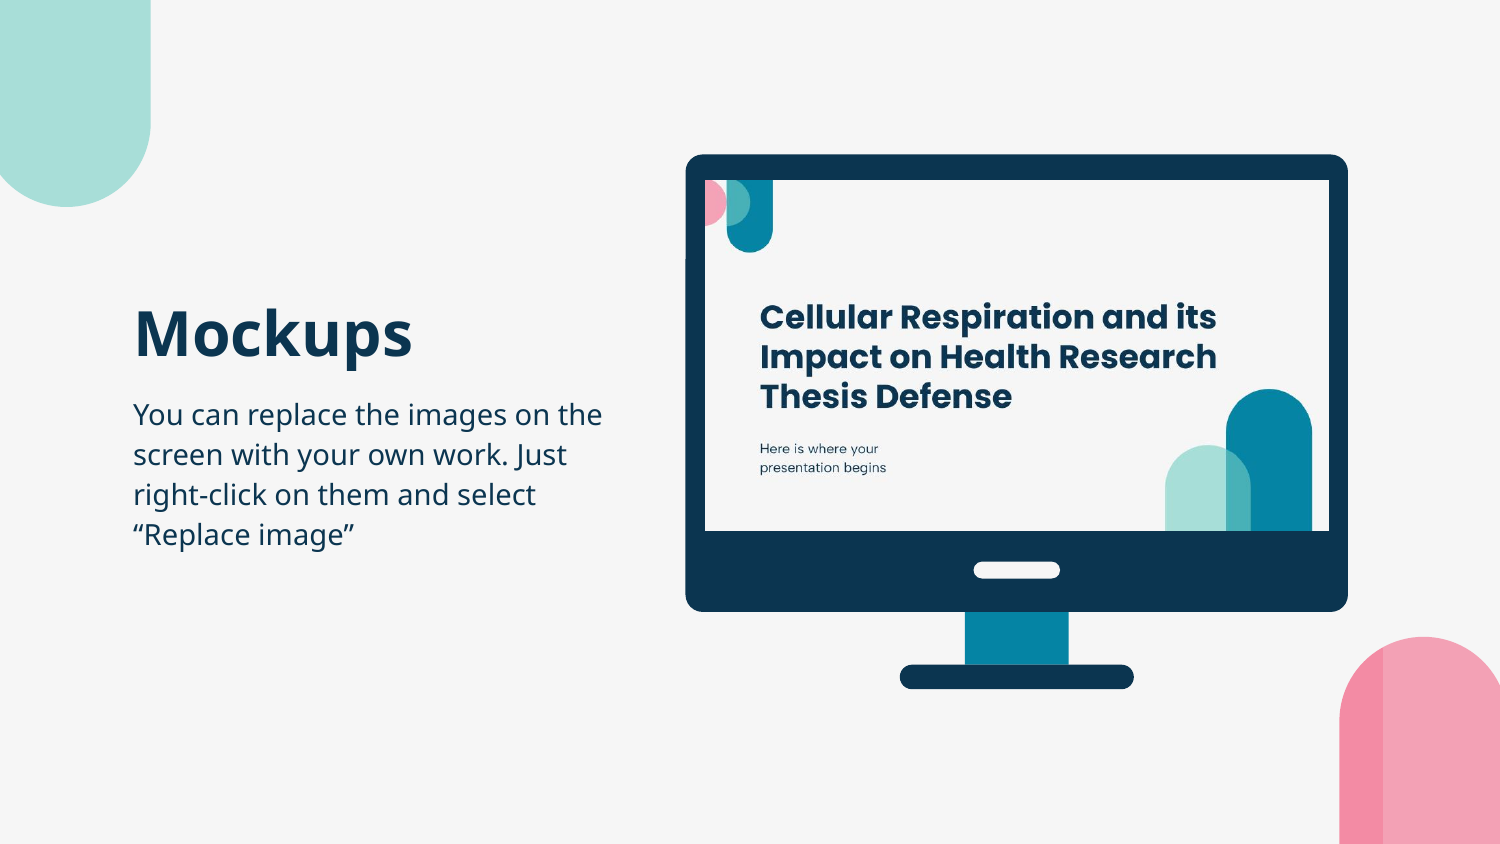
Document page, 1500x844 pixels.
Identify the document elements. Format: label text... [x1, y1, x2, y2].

subtitle You can replace the images on the screen with your own work. Just right-click on them and select “Replace image” [118, 376, 619, 568]
title Mockups [118, 276, 619, 376]
picture [705, 179, 1329, 531]
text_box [685, 154, 1349, 690]
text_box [1342, 673, 1354, 700]
